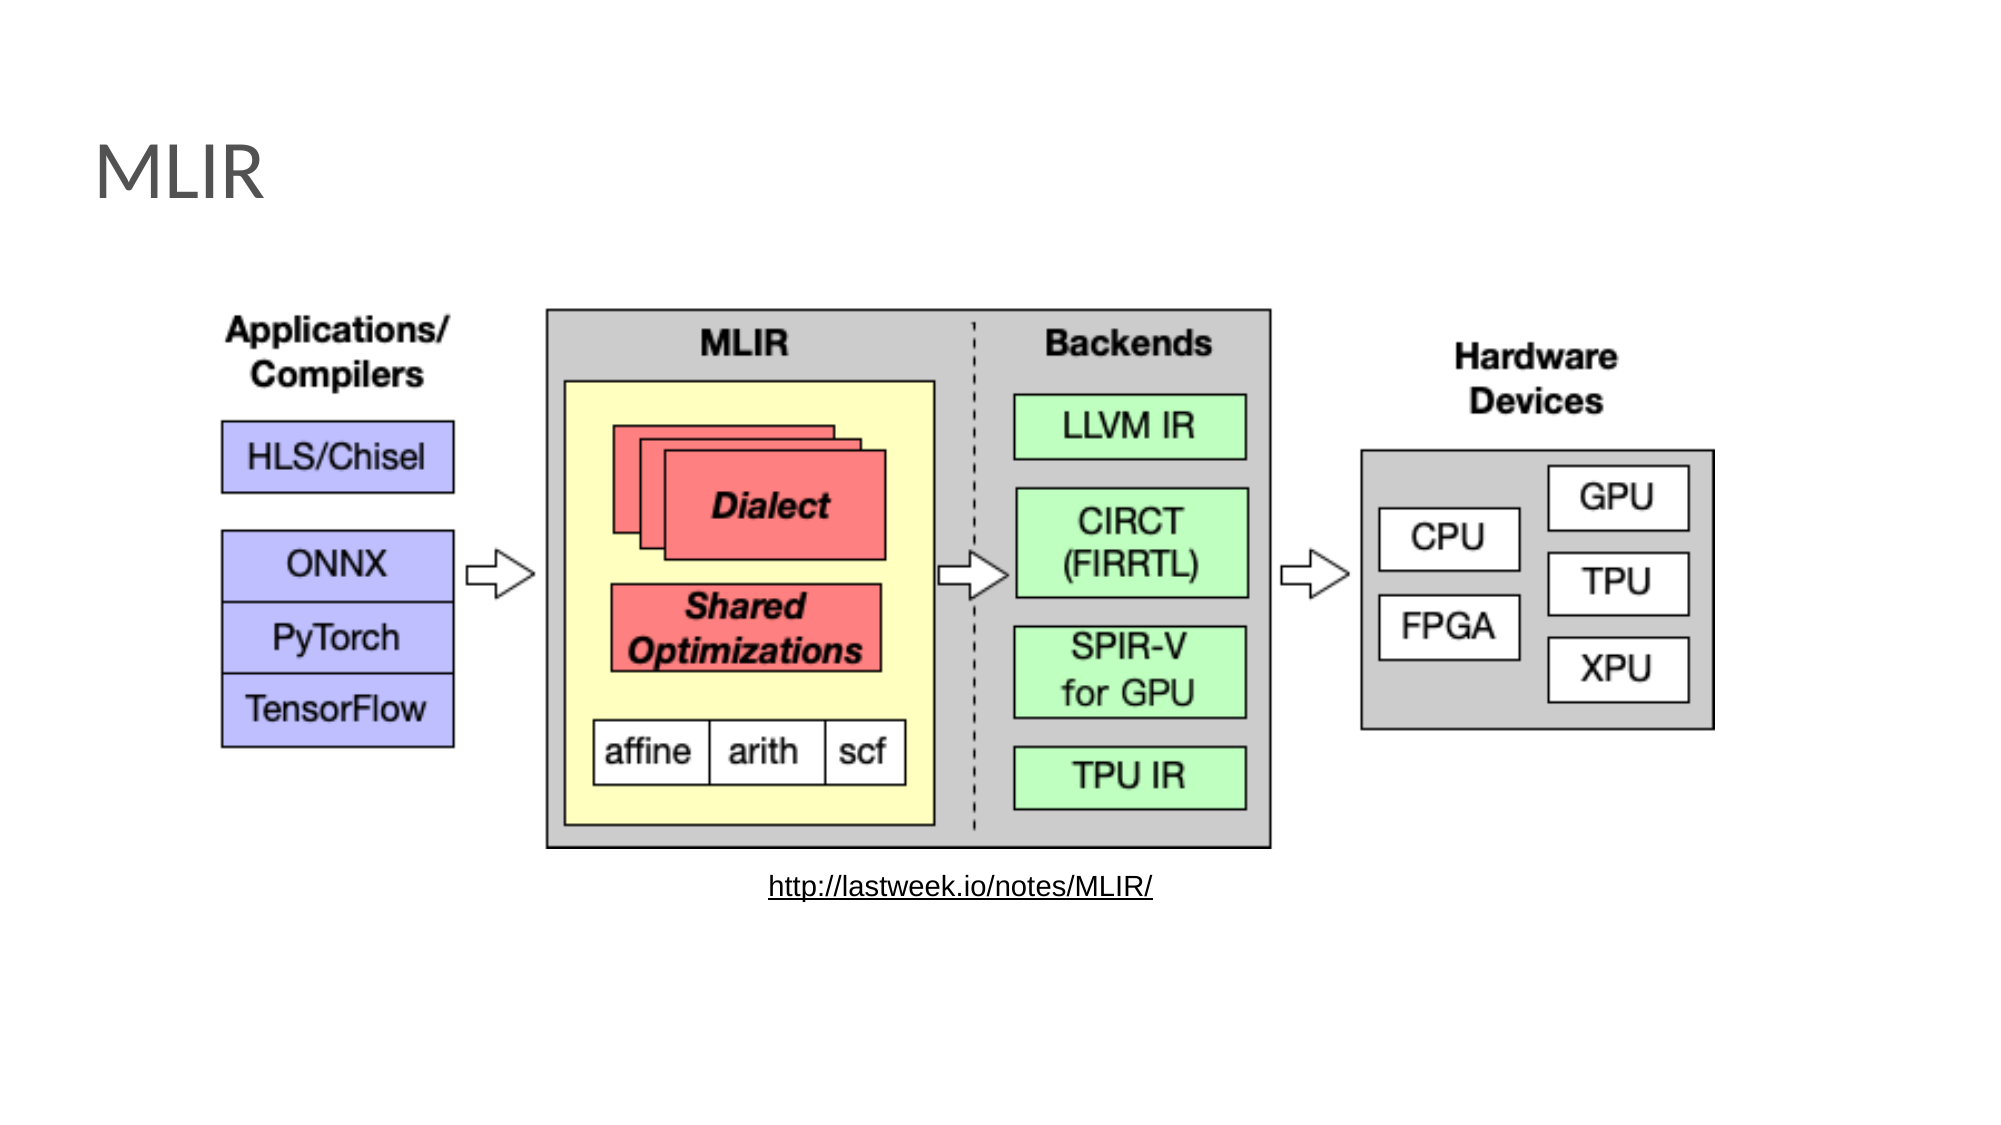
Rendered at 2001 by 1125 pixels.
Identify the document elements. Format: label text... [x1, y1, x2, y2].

text_box http://lastweek.io/notes/MLIR/ [718, 856, 1211, 918]
title MLIR [93, 93, 1900, 250]
picture [214, 296, 1715, 849]
